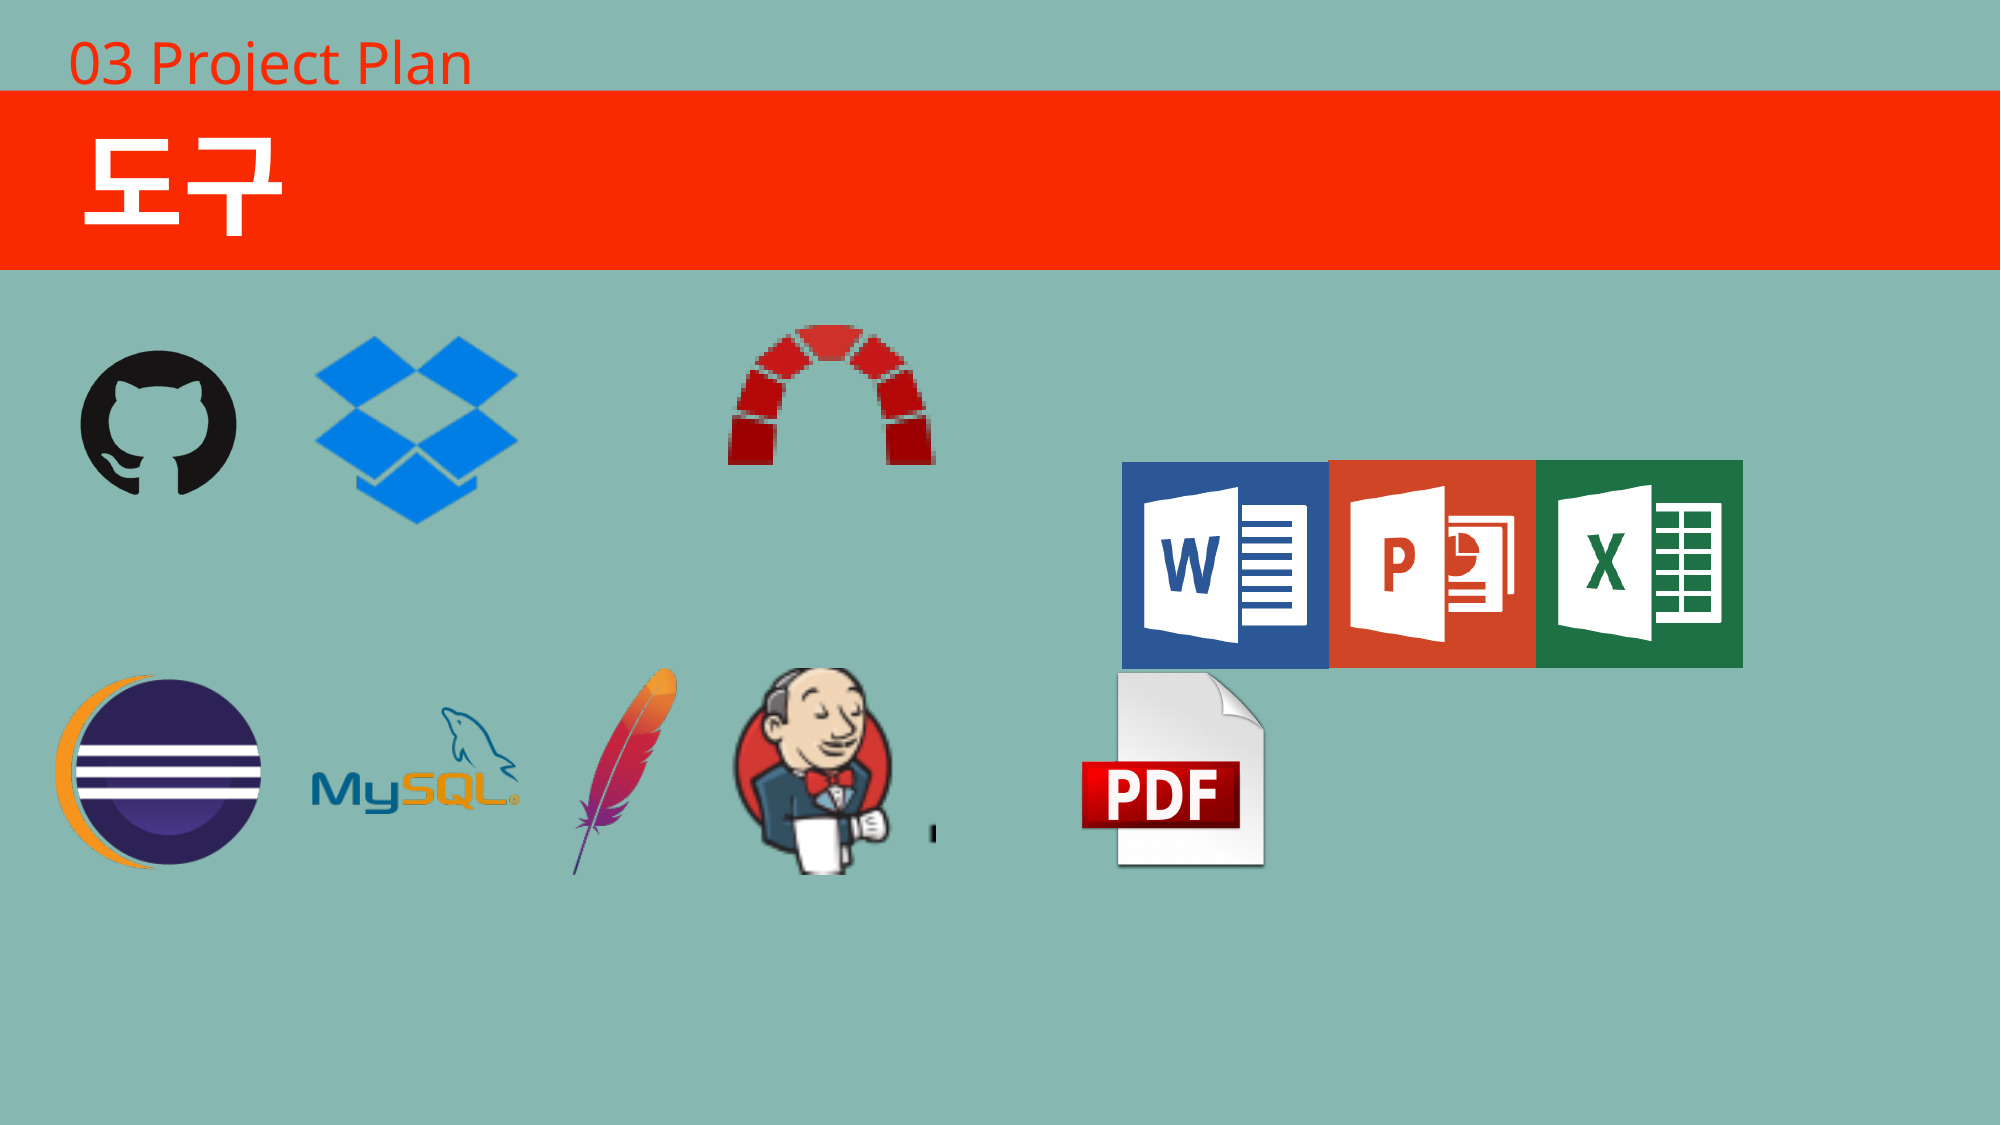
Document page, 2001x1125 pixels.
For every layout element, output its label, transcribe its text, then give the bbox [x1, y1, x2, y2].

picture [312, 707, 520, 814]
picture [312, 324, 520, 531]
picture [1070, 460, 1743, 873]
text_box 03 Project Plan [53, 19, 490, 105]
picture [55, 324, 262, 522]
text_box 도구 [65, 106, 303, 257]
picture [570, 668, 678, 875]
picture [728, 668, 936, 875]
picture [55, 668, 262, 875]
picture [728, 325, 936, 533]
